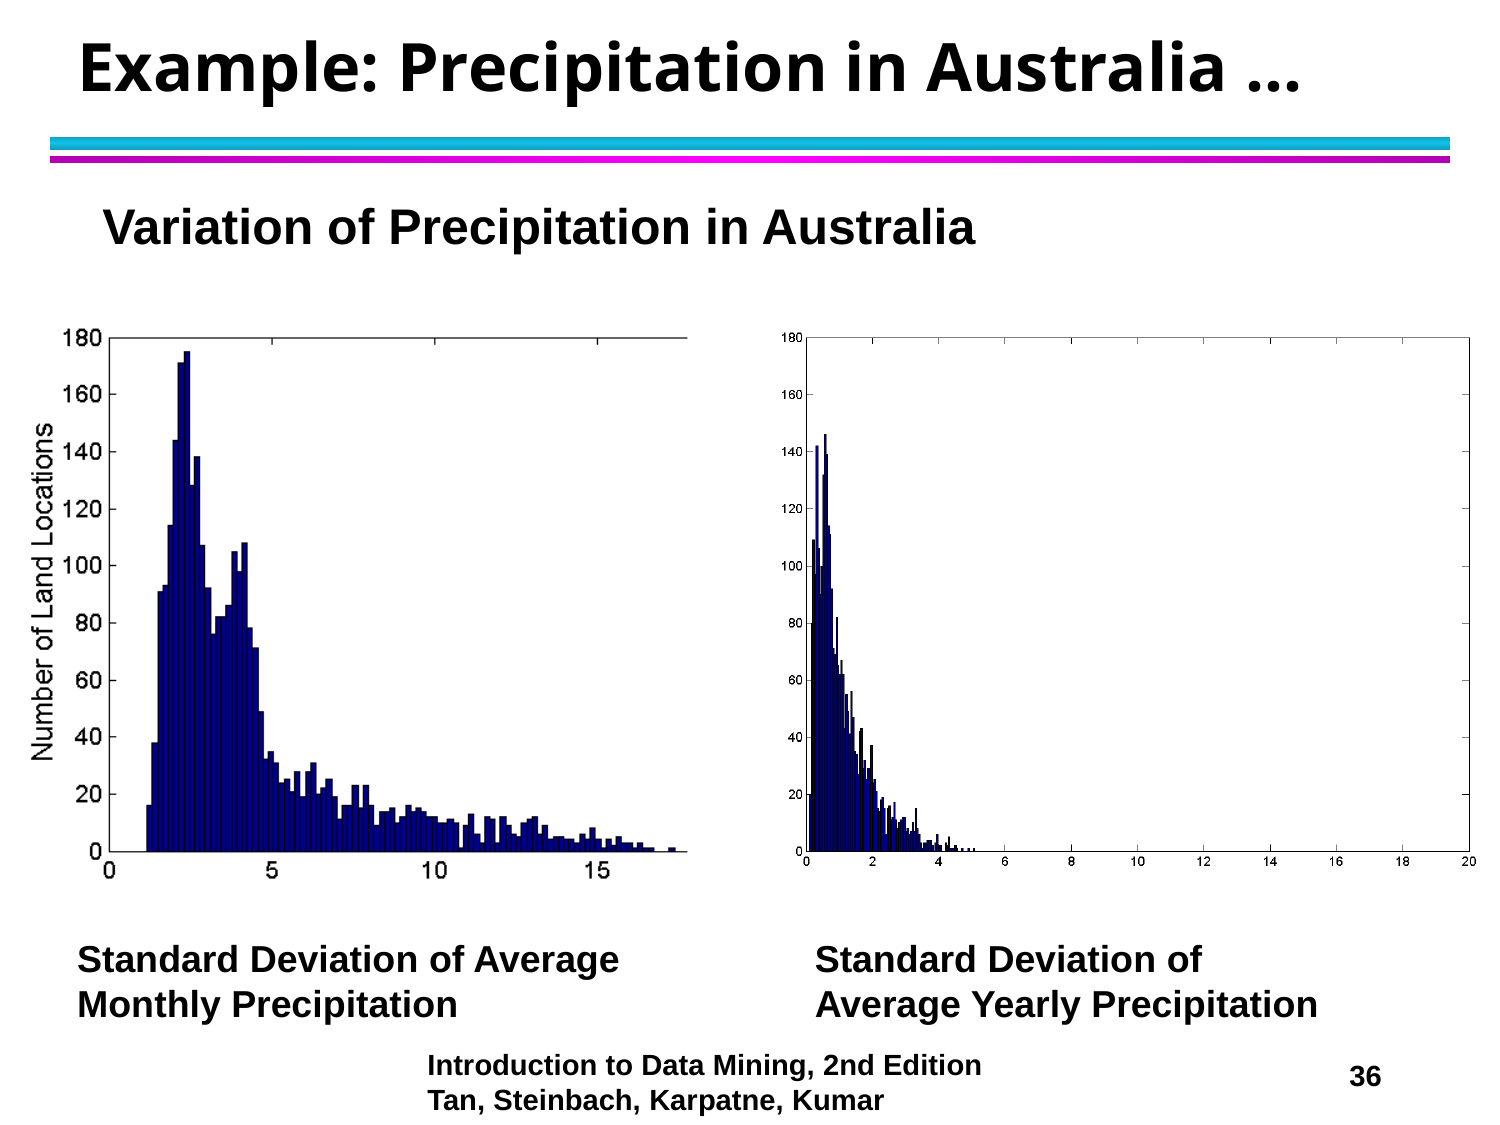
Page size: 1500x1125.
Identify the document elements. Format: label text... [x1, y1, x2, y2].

title Example: Precipitation in Australia … [62, 24, 1421, 113]
text_box Variation of Precipitation in Australia [87, 187, 1075, 263]
picture [762, 289, 1500, 879]
text_box Standard Deviation of Average Yearly Precipitation [800, 927, 1363, 1033]
text_box Standard Deviation of Average Monthly Precipitation [62, 927, 725, 1033]
picture [24, 289, 688, 884]
text_box [281, 981, 312, 1032]
